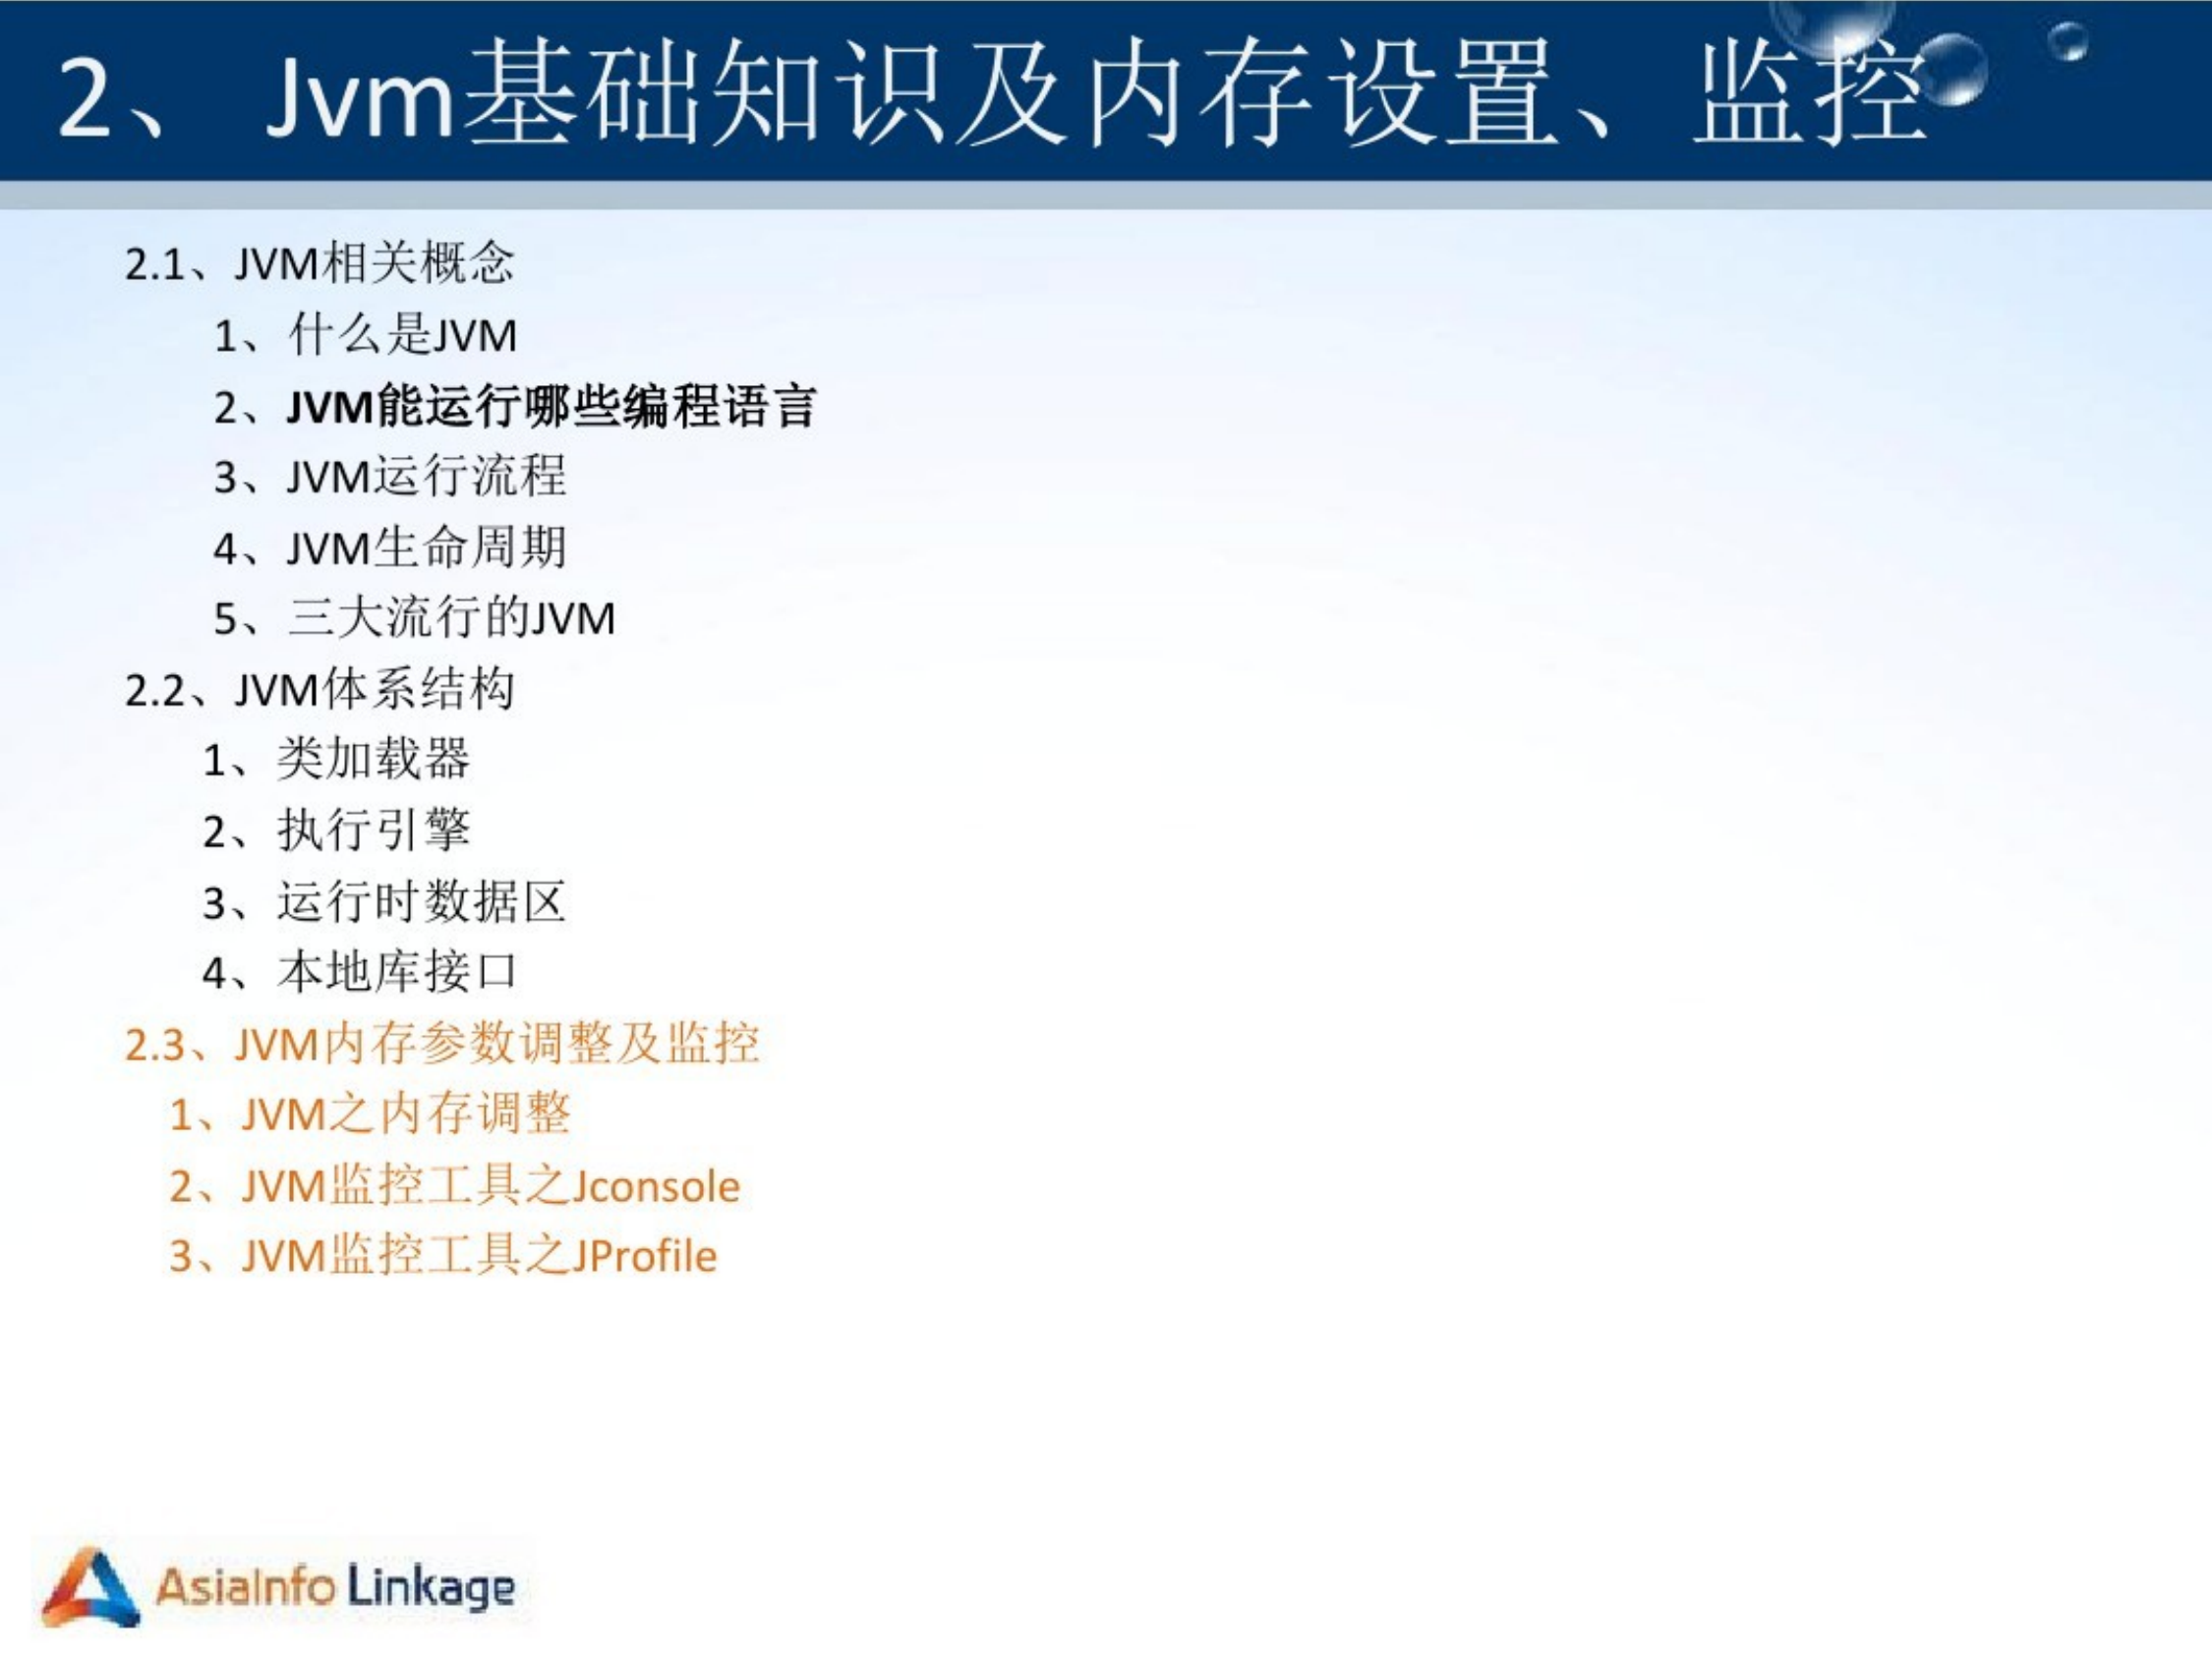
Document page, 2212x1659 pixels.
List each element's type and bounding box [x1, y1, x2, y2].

text_box [0, 0, 2212, 1659]
